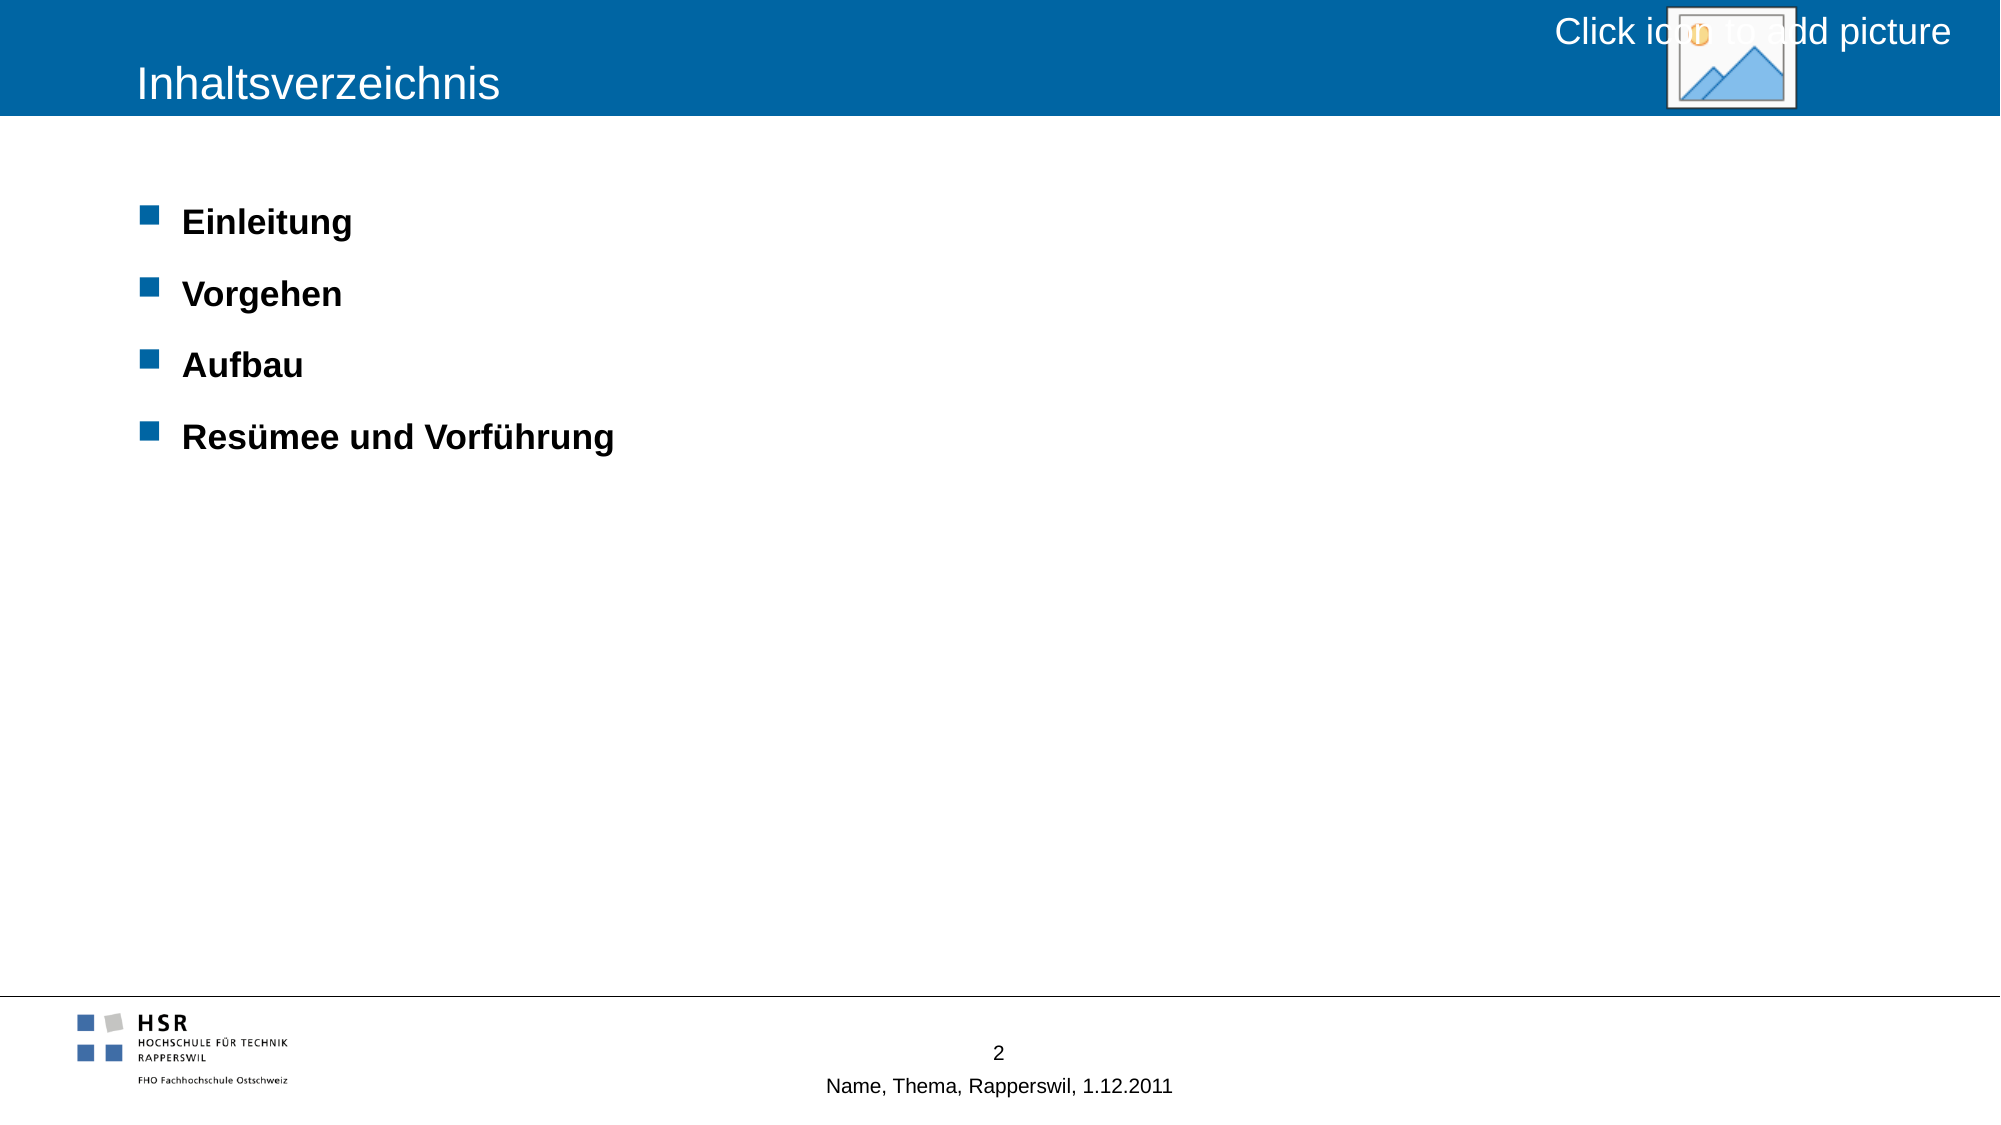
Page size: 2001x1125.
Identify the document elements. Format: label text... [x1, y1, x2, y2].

list Einleitung Vorgehen Aufbau Resümee und Vorführung [78, 191, 1874, 983]
picture [1462, 0, 2000, 117]
title Inhaltsverzeichnis [0, 0, 1460, 116]
picture [35, 1001, 300, 1096]
slide_number 2 [551, 1042, 1447, 1062]
footer Name, Thema, Rapperswil, 1.12.2011 [549, 1064, 1450, 1106]
